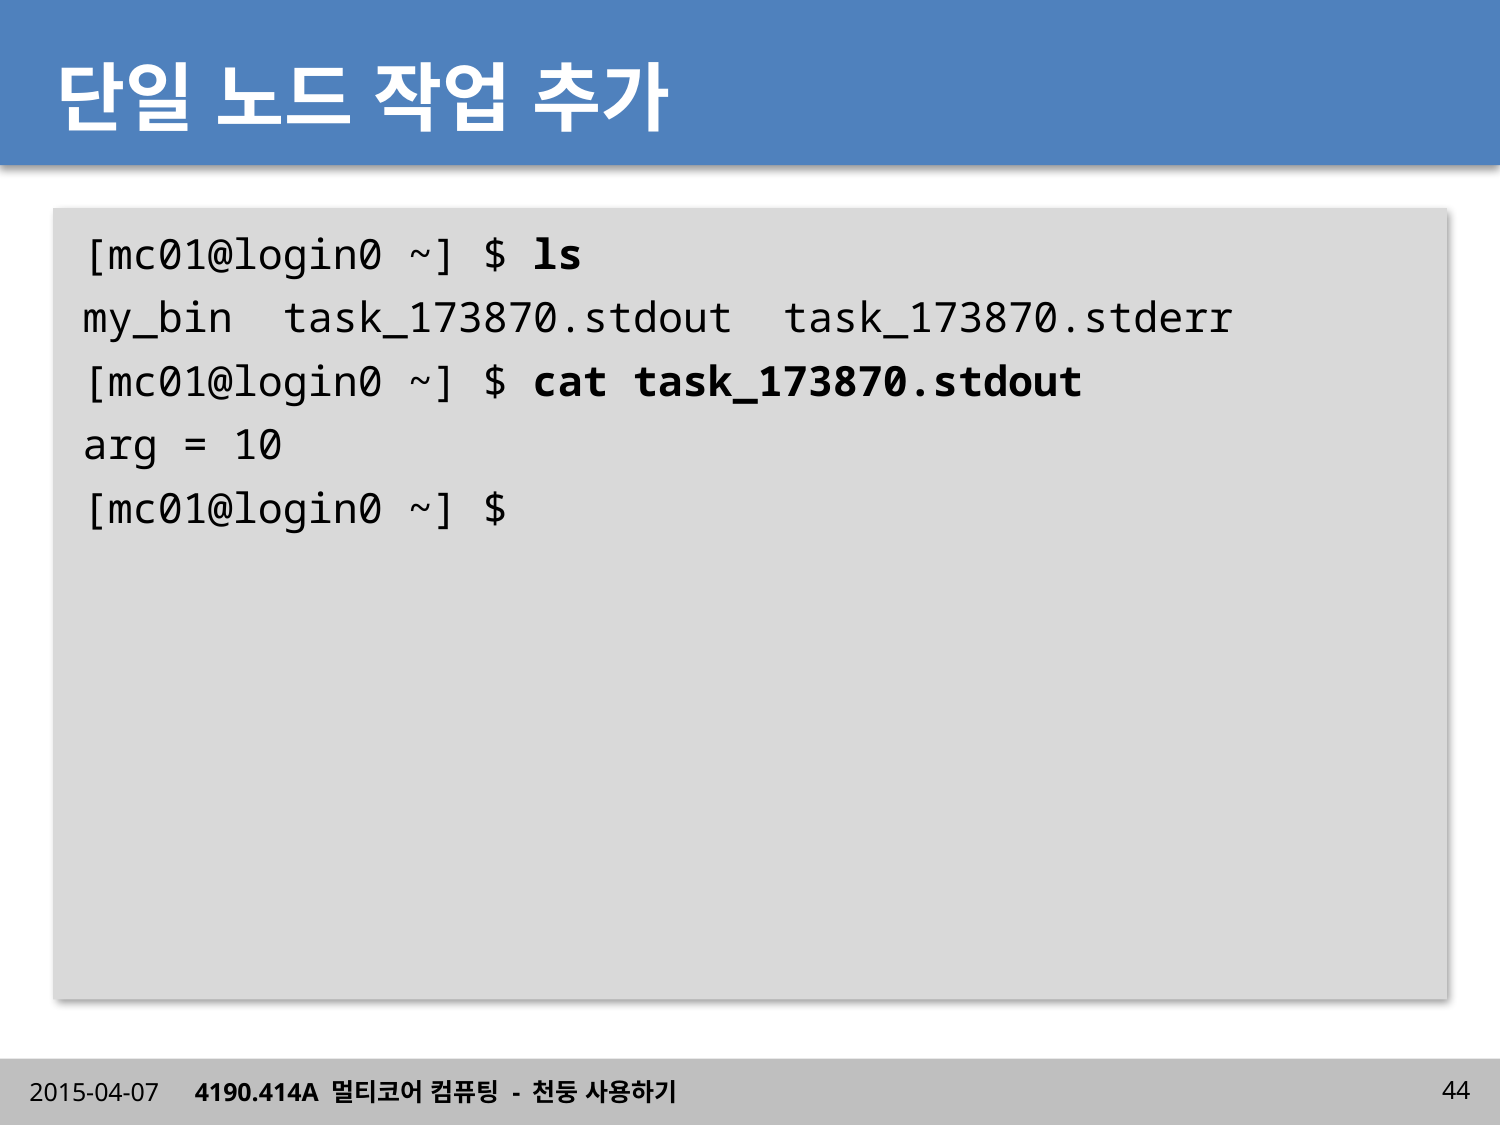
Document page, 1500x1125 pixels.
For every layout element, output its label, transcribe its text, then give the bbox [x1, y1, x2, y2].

title 단일 노드 작업 추가 [41, 42, 1459, 149]
list [mc01@login0 ~] $ ls my_bin task_173870.stdout task_173870.stderr [mc01@login0 ~] $ cat task_173870.stdout arg = 10 [mc01@login0 ~] $ [51, 206, 1449, 1002]
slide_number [29, 1074, 194, 1110]
slide_number 44 [1364, 1074, 1471, 1110]
footer 4190.414A 멀티코어 컴퓨팅 - 천둥 사용하기 [194, 1074, 1364, 1110]
